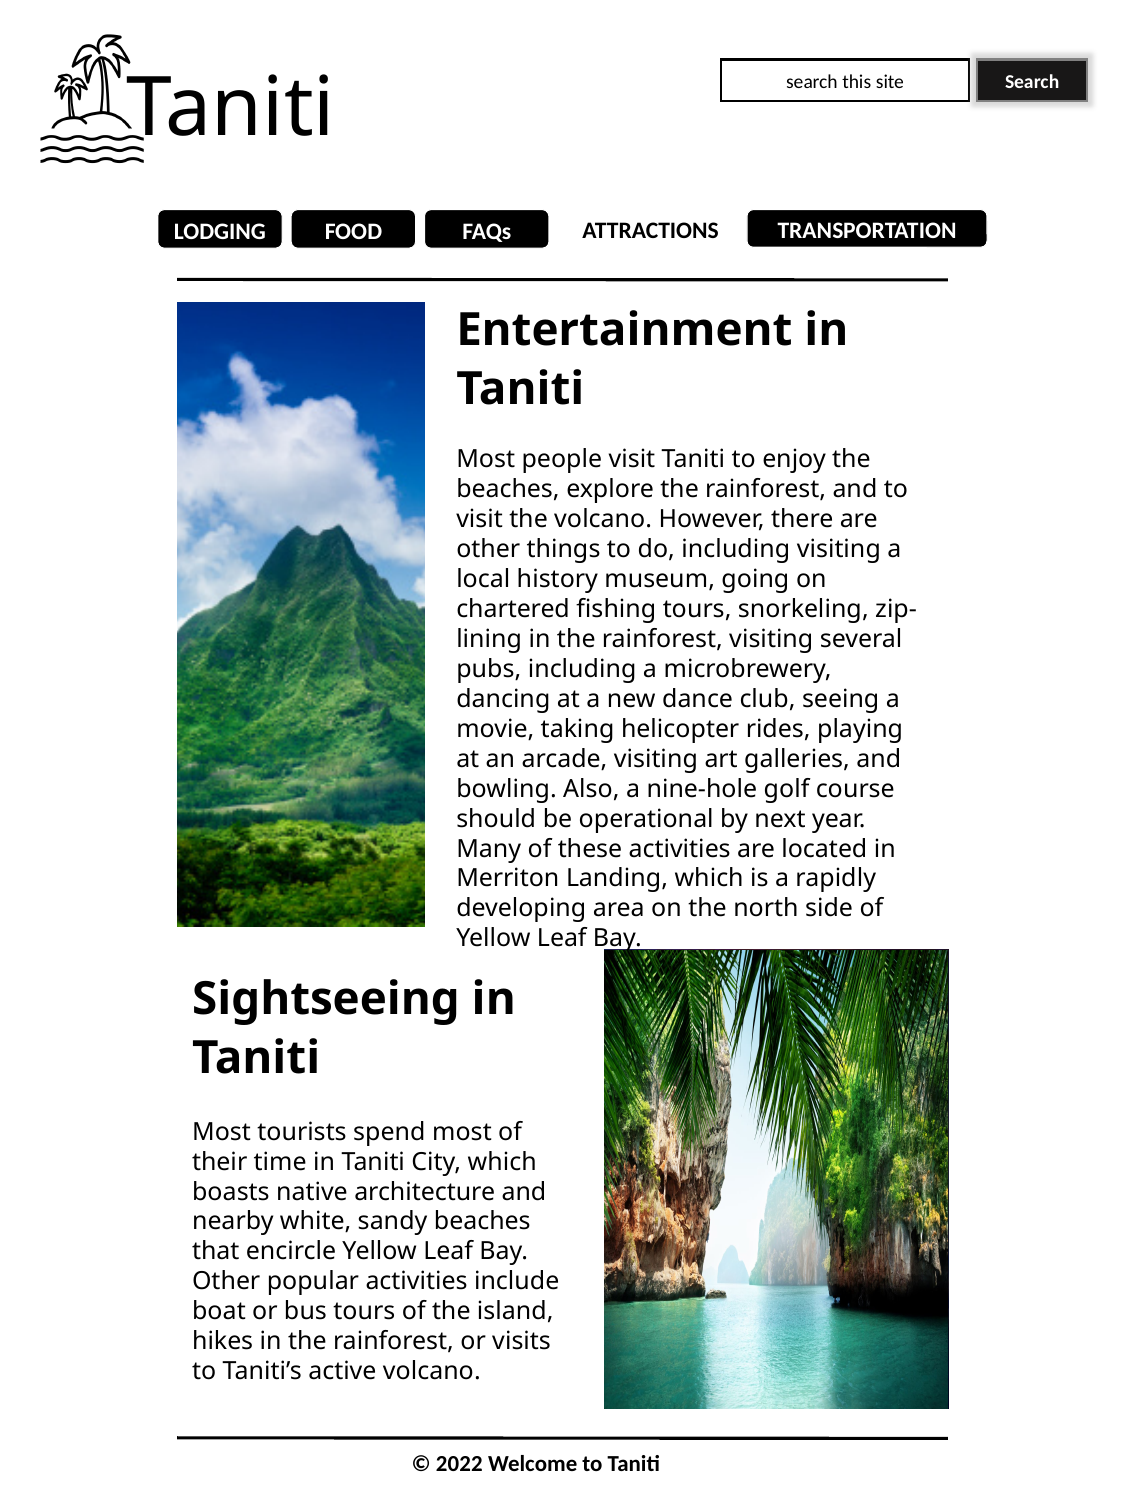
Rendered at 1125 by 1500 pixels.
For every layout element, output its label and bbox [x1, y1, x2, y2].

text_box [2, 4, 988, 248]
text_box [30, 30, 1087, 1482]
